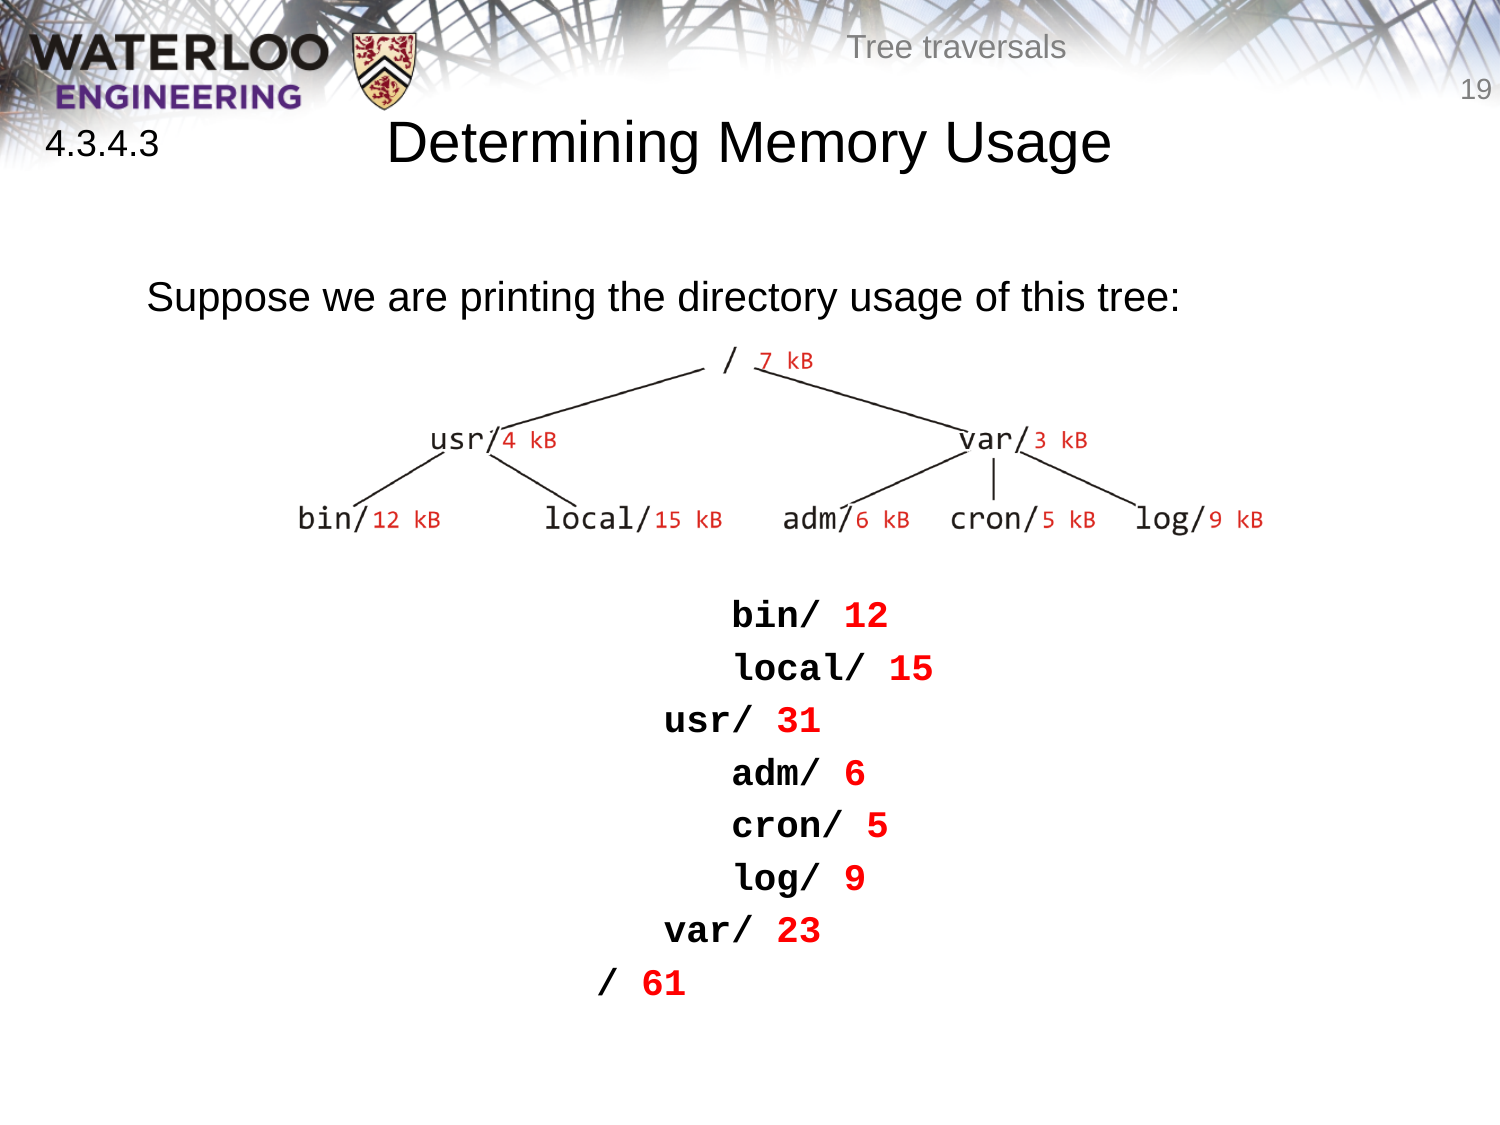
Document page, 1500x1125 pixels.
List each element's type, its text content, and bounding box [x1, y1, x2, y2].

title Determining Memory Usage [74, 44, 1426, 233]
list Suppose we are printing the directory usage of this tree: bin/ 12 local/ 15 usr/ 31 adm/ 6 cron/ 5 log/ 9 var/ 23 / 61 [74, 262, 1426, 1006]
picture [0, 0, 1500, 1125]
text_box 4.3.4.3 [30, 111, 175, 172]
